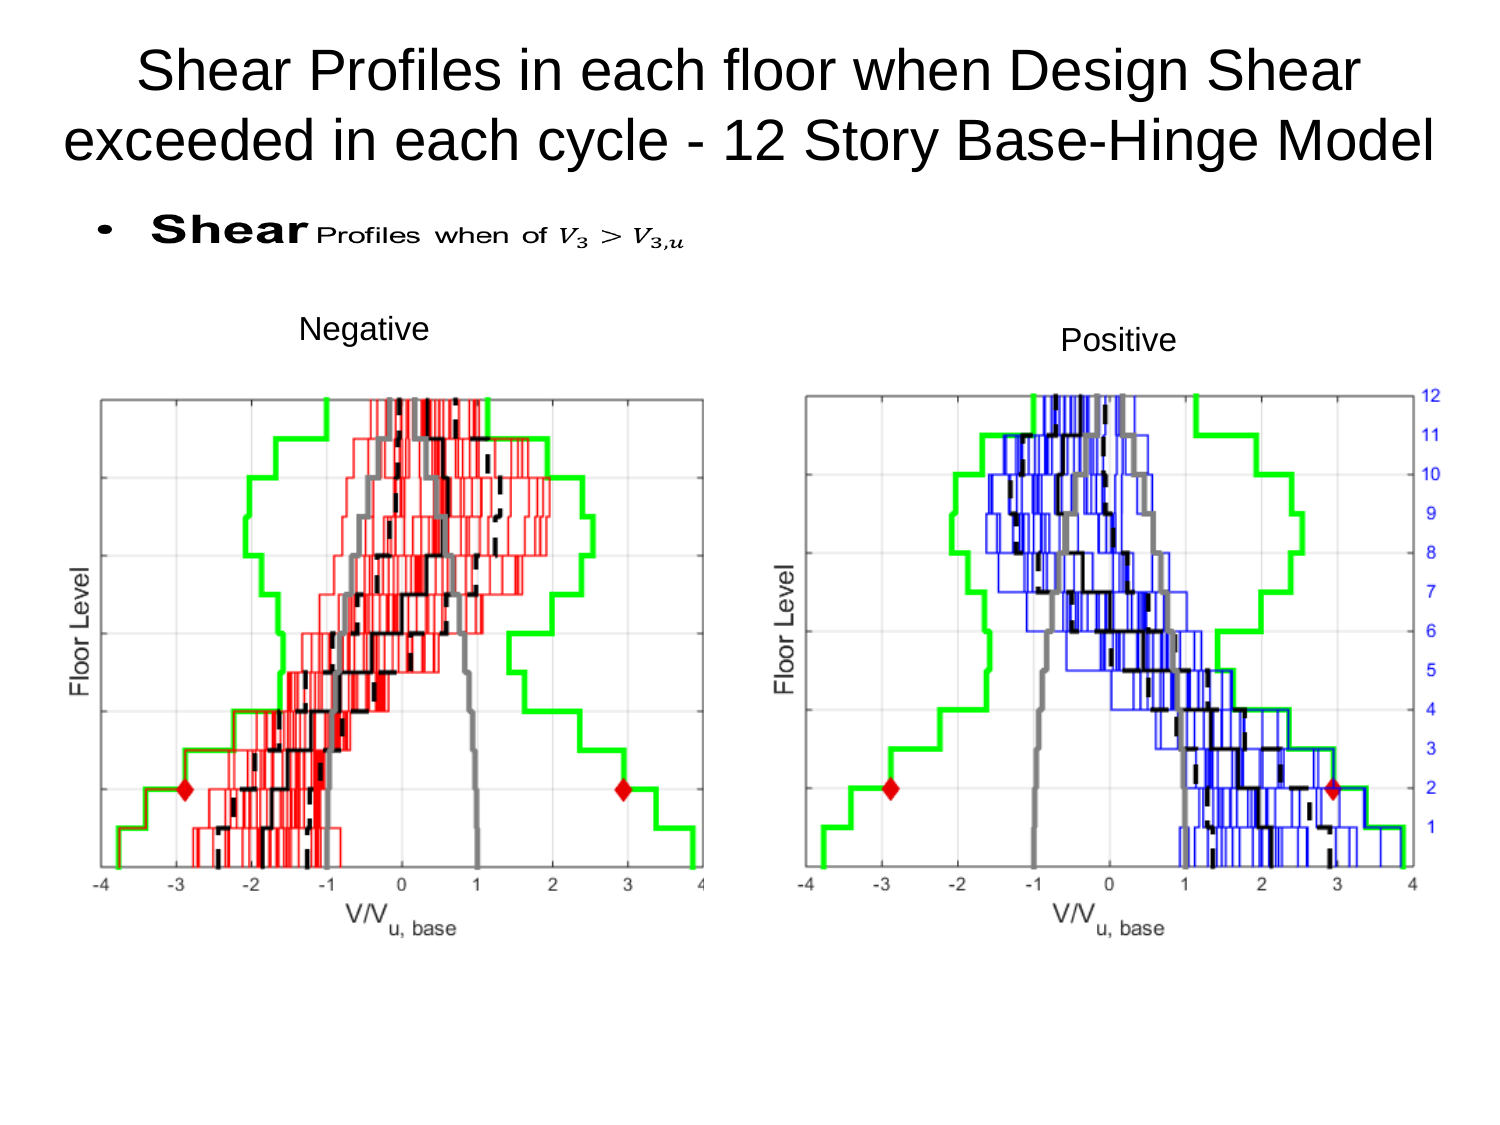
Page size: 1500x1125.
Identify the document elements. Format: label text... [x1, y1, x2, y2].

title Shear Profiles in each floor when Design Shear exceeded in each cycle - 12 Story Base-Hinge Model [37, 12, 1463, 193]
text_box Positive [1045, 311, 1238, 353]
picture [0, 353, 1488, 941]
text_box Negative [283, 300, 445, 355]
list [62, 192, 1238, 275]
